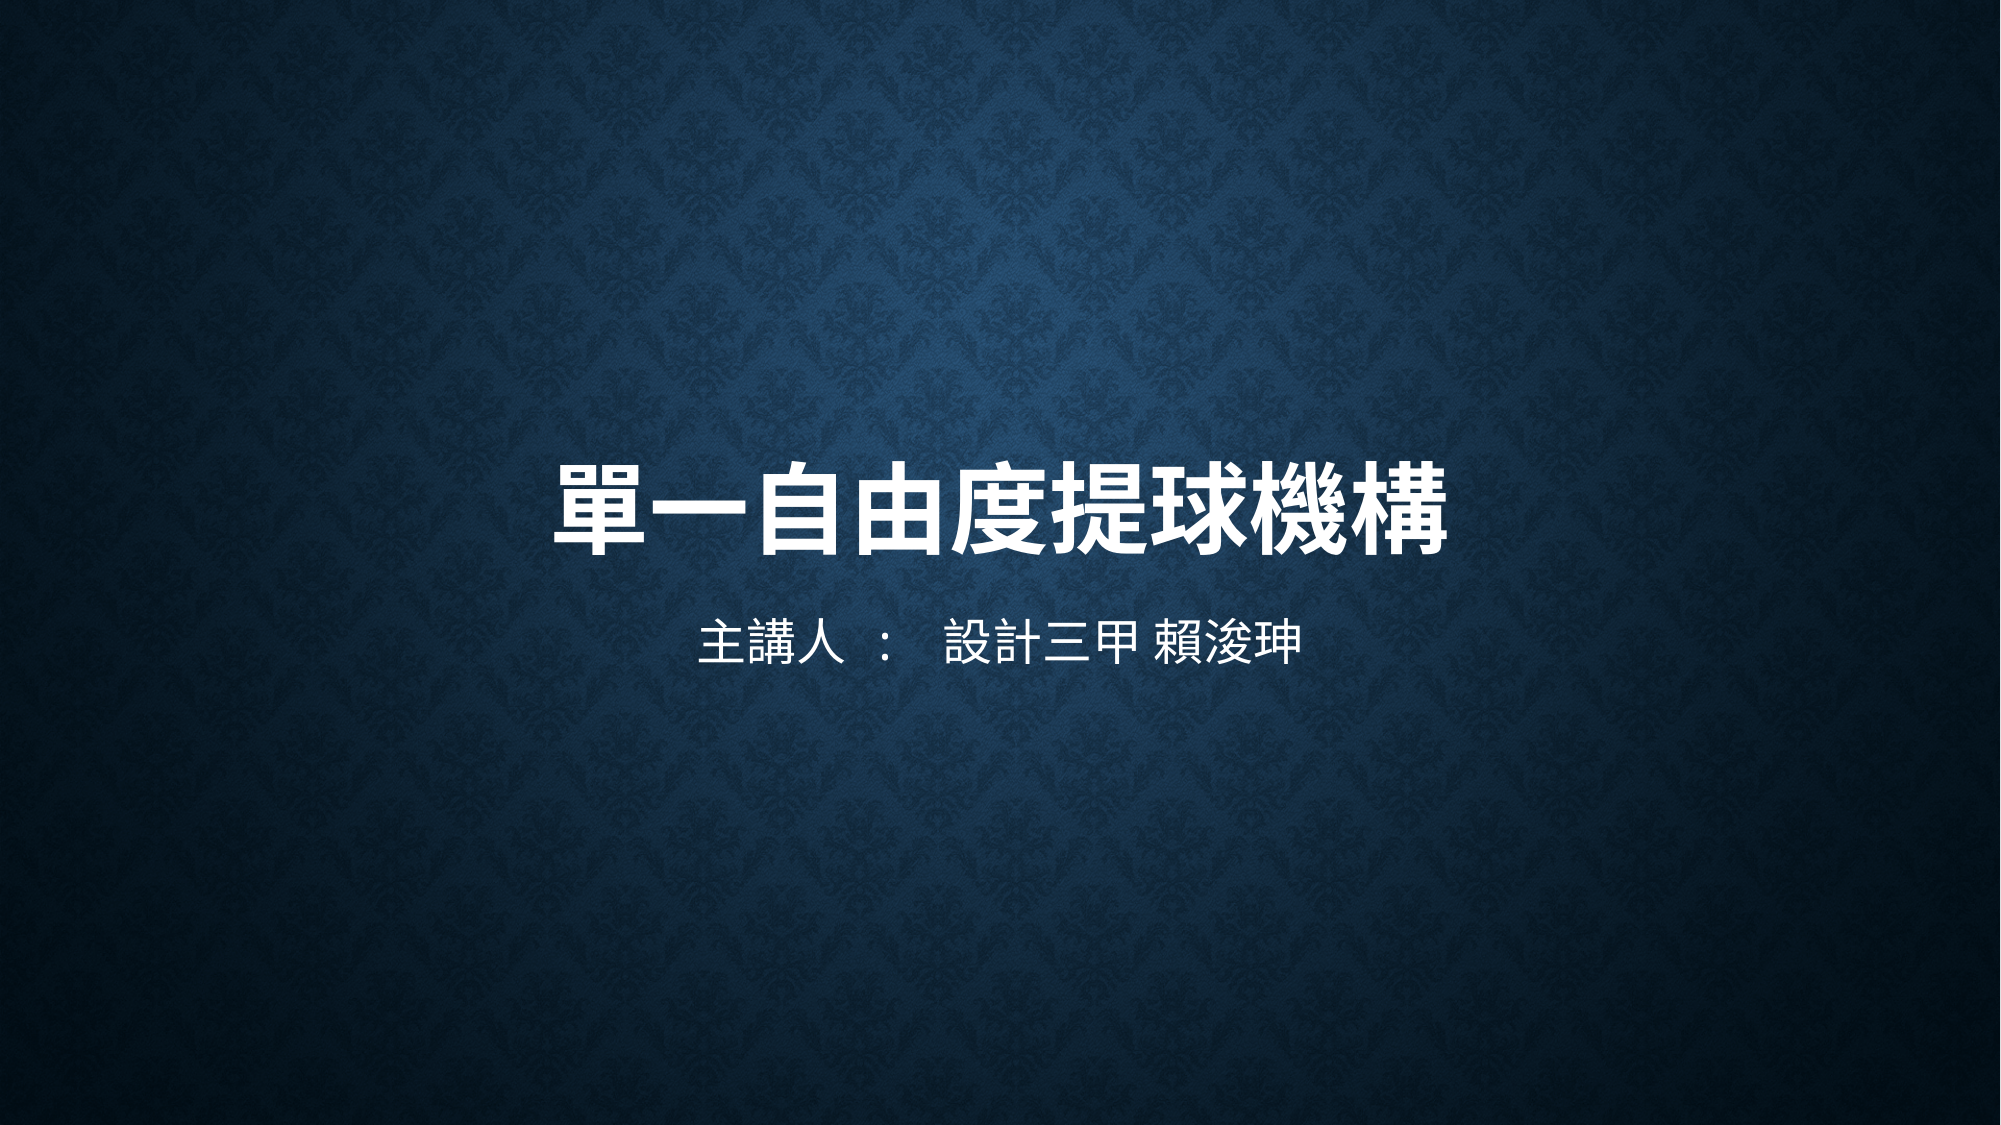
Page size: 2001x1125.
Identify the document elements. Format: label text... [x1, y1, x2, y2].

title 單一自由度提球機構 [261, 184, 1739, 576]
subtitle 主講人 : 設計三甲 賴浚珅 [261, 590, 1739, 863]
